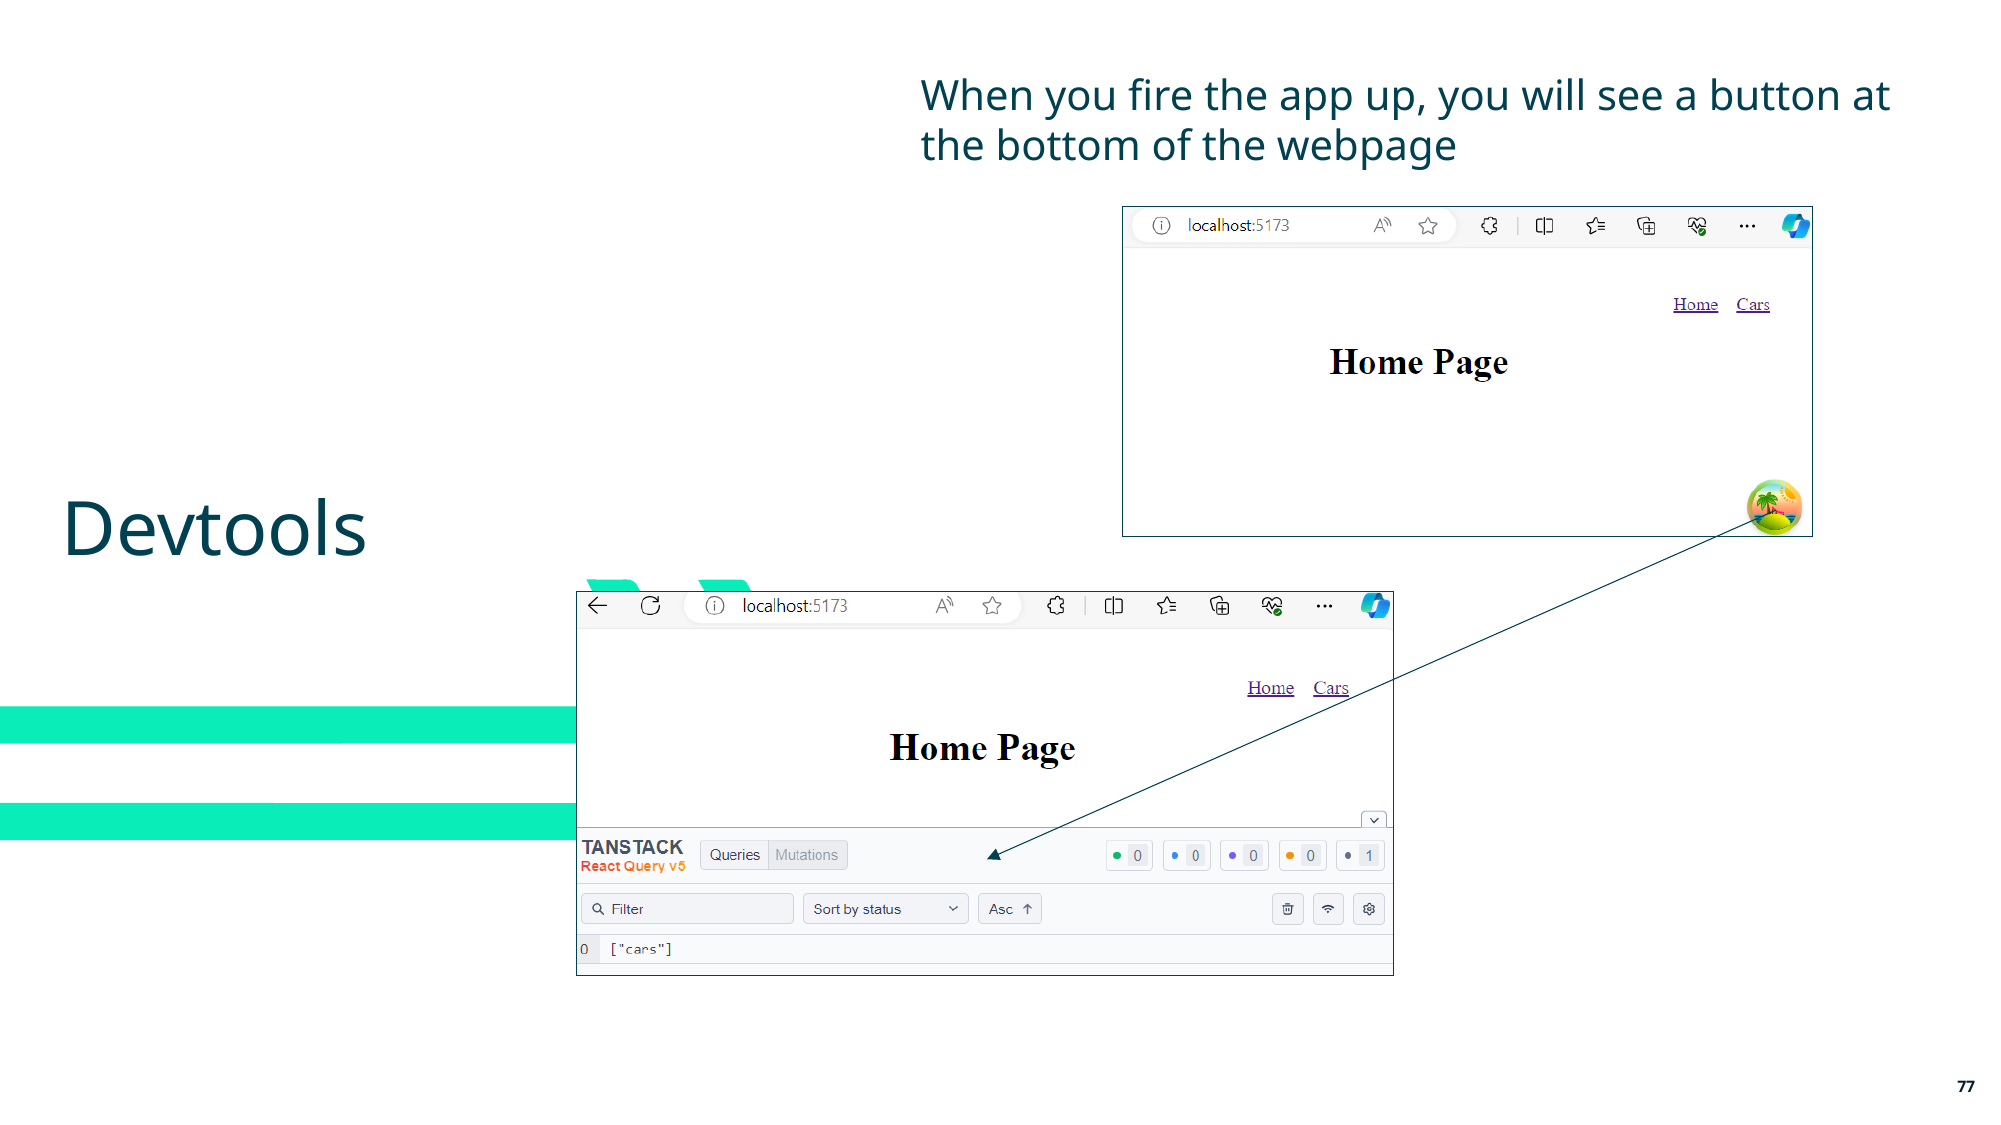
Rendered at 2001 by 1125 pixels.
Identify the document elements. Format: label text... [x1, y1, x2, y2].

picture [578, 593, 1392, 974]
list Devtools [61, 450, 668, 571]
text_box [987, 510, 1776, 860]
slide_number 77 [1846, 1068, 1976, 1098]
picture [1124, 208, 1811, 535]
text_box When you fire the app up, you will see a button at the bottom of the webpage [920, 69, 1911, 563]
